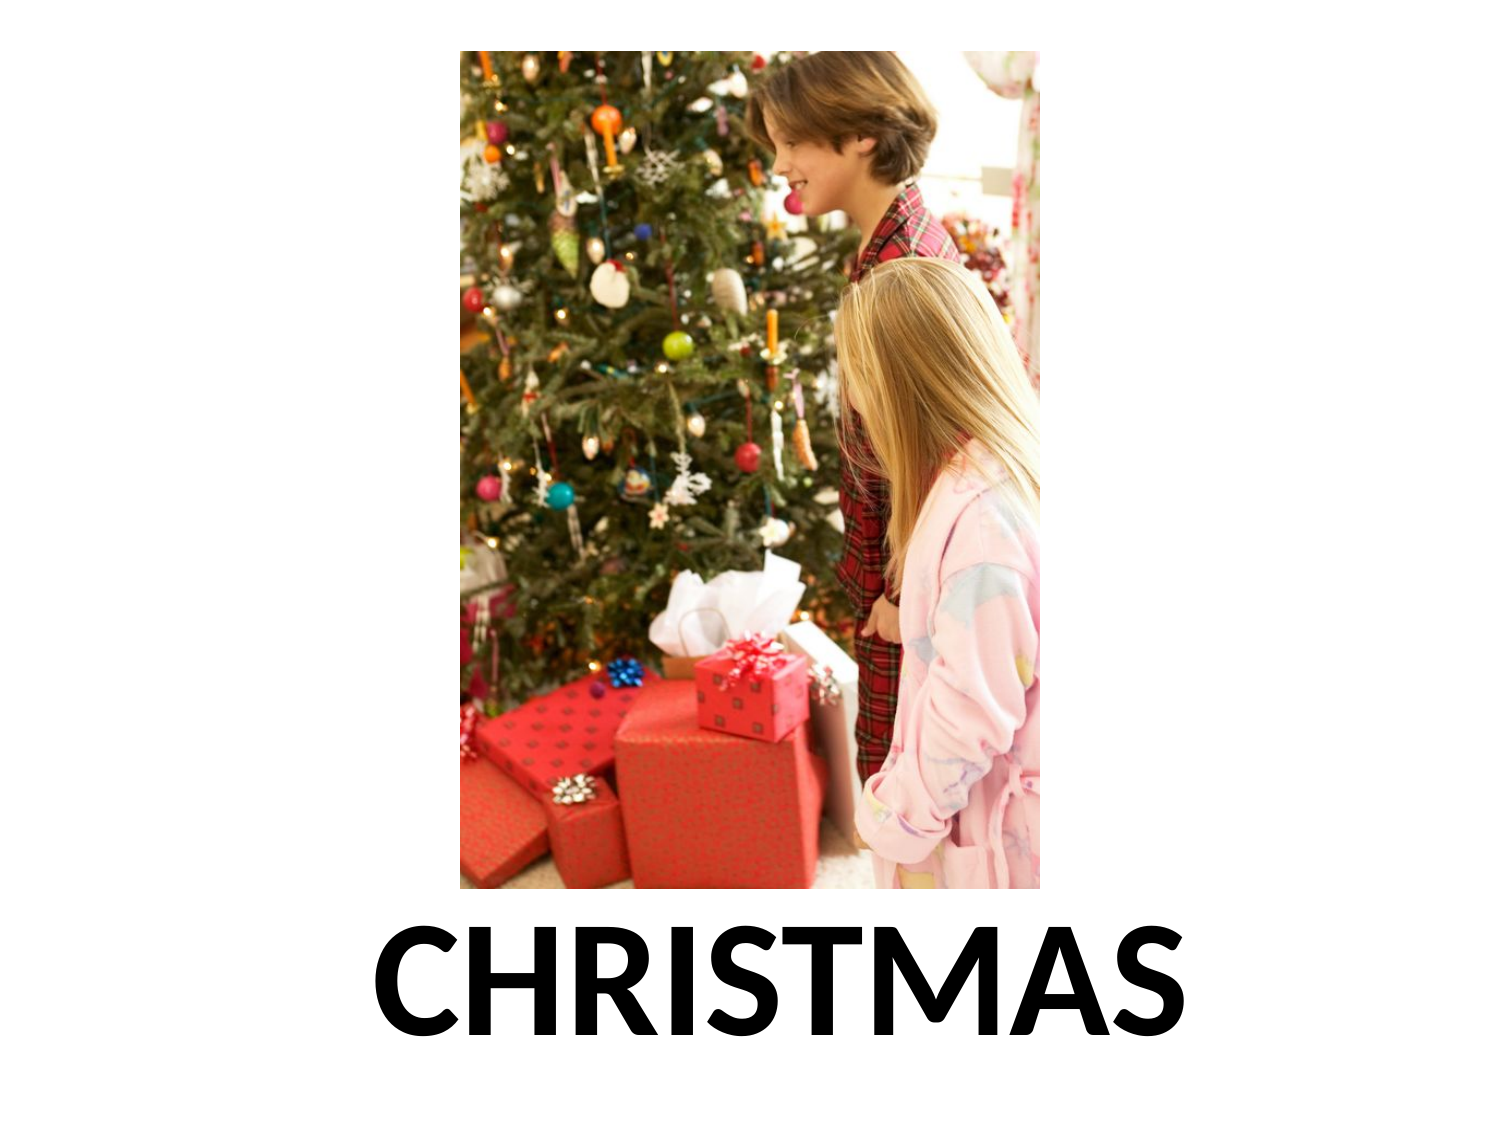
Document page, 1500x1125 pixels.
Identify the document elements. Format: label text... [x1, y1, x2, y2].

picture [460, 51, 1040, 889]
subtitle CHRISTMAS [256, 861, 1307, 1125]
